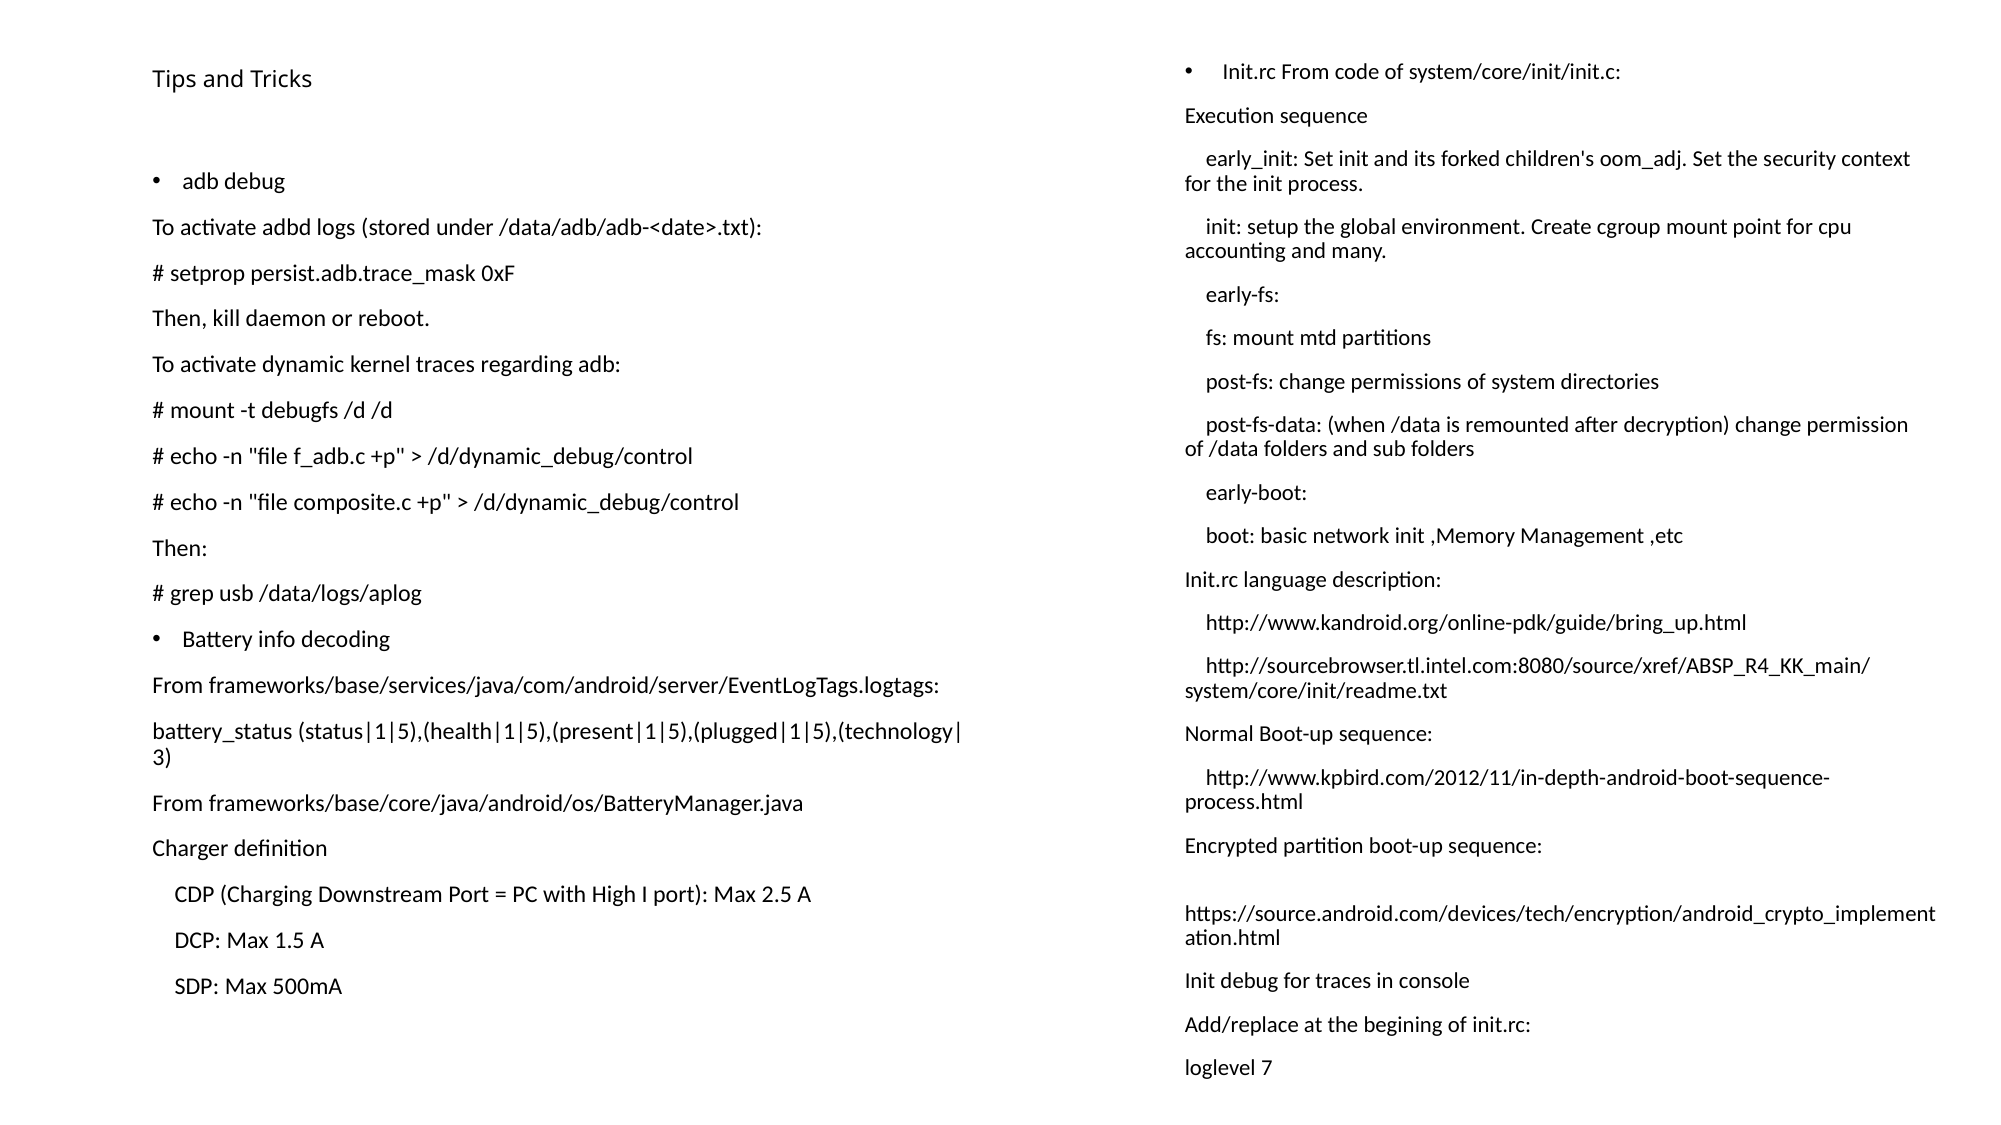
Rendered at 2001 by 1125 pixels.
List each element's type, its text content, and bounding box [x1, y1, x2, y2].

list adb debug To activate adbd logs (stored under /data/adb/adb-<date>.txt): # setprop persist.adb.trace_mask 0xF Then, kill daemon or reboot. To activate dynamic kernel traces regarding adb: # mount -t debugfs /d /d # echo -n "file f_adb.c +p" > /d/dynamic_debug/control # echo -n "file composite.c +p" > /d/dynamic_debug/control Then: # grep usb /data/logs/aplog Battery info decoding From frameworks/base/services/java/com/android/server/EventLogTags.logtags: battery_status (status|1|5),(health|1|5),(present|1|5),(plugged|1|5),(technology|3) From frameworks/base/core/java/android/os/BatteryManager.java Charger definition CDP (Charging Downstream Port = PC with High I port): Max 2.5 A DCP: Max 1.5 A SDP: Max 500mA [137, 161, 988, 1014]
title Tips and Tricks [137, 59, 1169, 101]
list Init.rc From code of system/core/init/init.c: Execution sequence early_init: Set init and its forked children's oom_adj. Set the security context for the init process. init: setup the global environment. Create cgroup mount point for cpu accounting and many. early-fs: fs: mount mtd partitions post-fs: change permissions of system directories post-fs-data: (when /data is remounted after decryption) change permission of /data folders and sub folders early-boot: boot: basic network init ,Memory Management ,etc Init.rc language description: http://www.kandroid.org/online-pdk/guide/bring_up.html http://sourcebrowser.tl.intel.com:8080/source/xref/ABSP_R4_KK_main/system/core/init/readme.txt Normal Boot-up sequence: http://www.kpbird.com/2012/11/in-depth-android-boot-sequence-process.html Encrypted partition boot-up sequence: https://source.android.com/devices/tech/encryption/android_crypto_implementation.html Init debug for traces in console Add/replace at the begining of init.rc: loglevel 7 [1169, 52, 1957, 1091]
